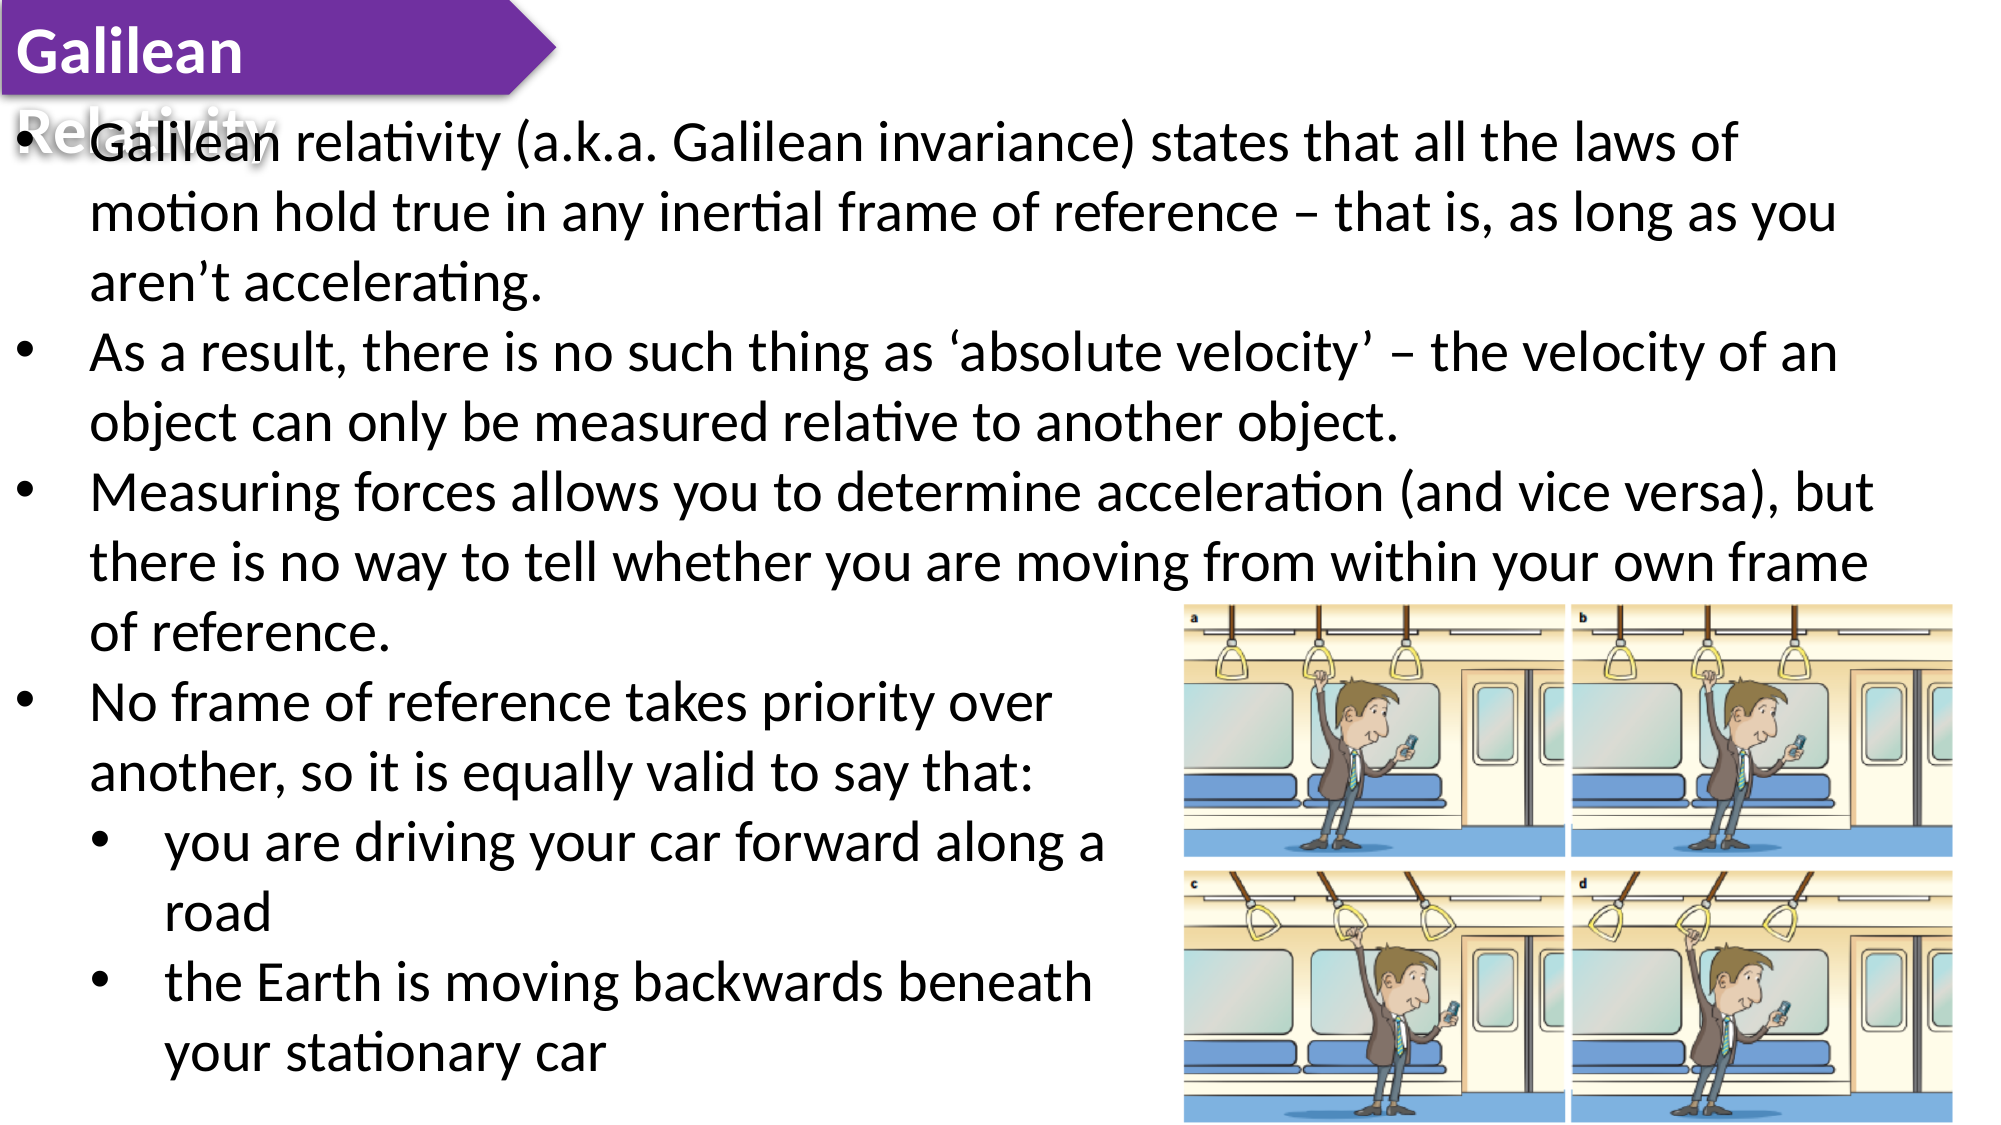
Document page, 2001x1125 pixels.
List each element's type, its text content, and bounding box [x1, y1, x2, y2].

text_box Galilean relativity (a.k.a. Galilean invariance) states that all the laws of motion hold true in any inertial frame of reference – that is, as long as you aren’t accelerating. As a result, there is no such thing as ‘absolute velocity’ – the velocity of an object can only be measured relative to another object. Measuring forces allows you to determine acceleration (and vice versa), but there is no way to tell whether you are moving from within your own frame of reference. No frame of reference takes priority over another, so it is equally valid to say that: you are driving your car forward along a road the Earth is moving backwards beneath your stationary car [0, 95, 1923, 1091]
text_box Galilean Relativity [2, 0, 557, 95]
picture [1180, 604, 1955, 1125]
